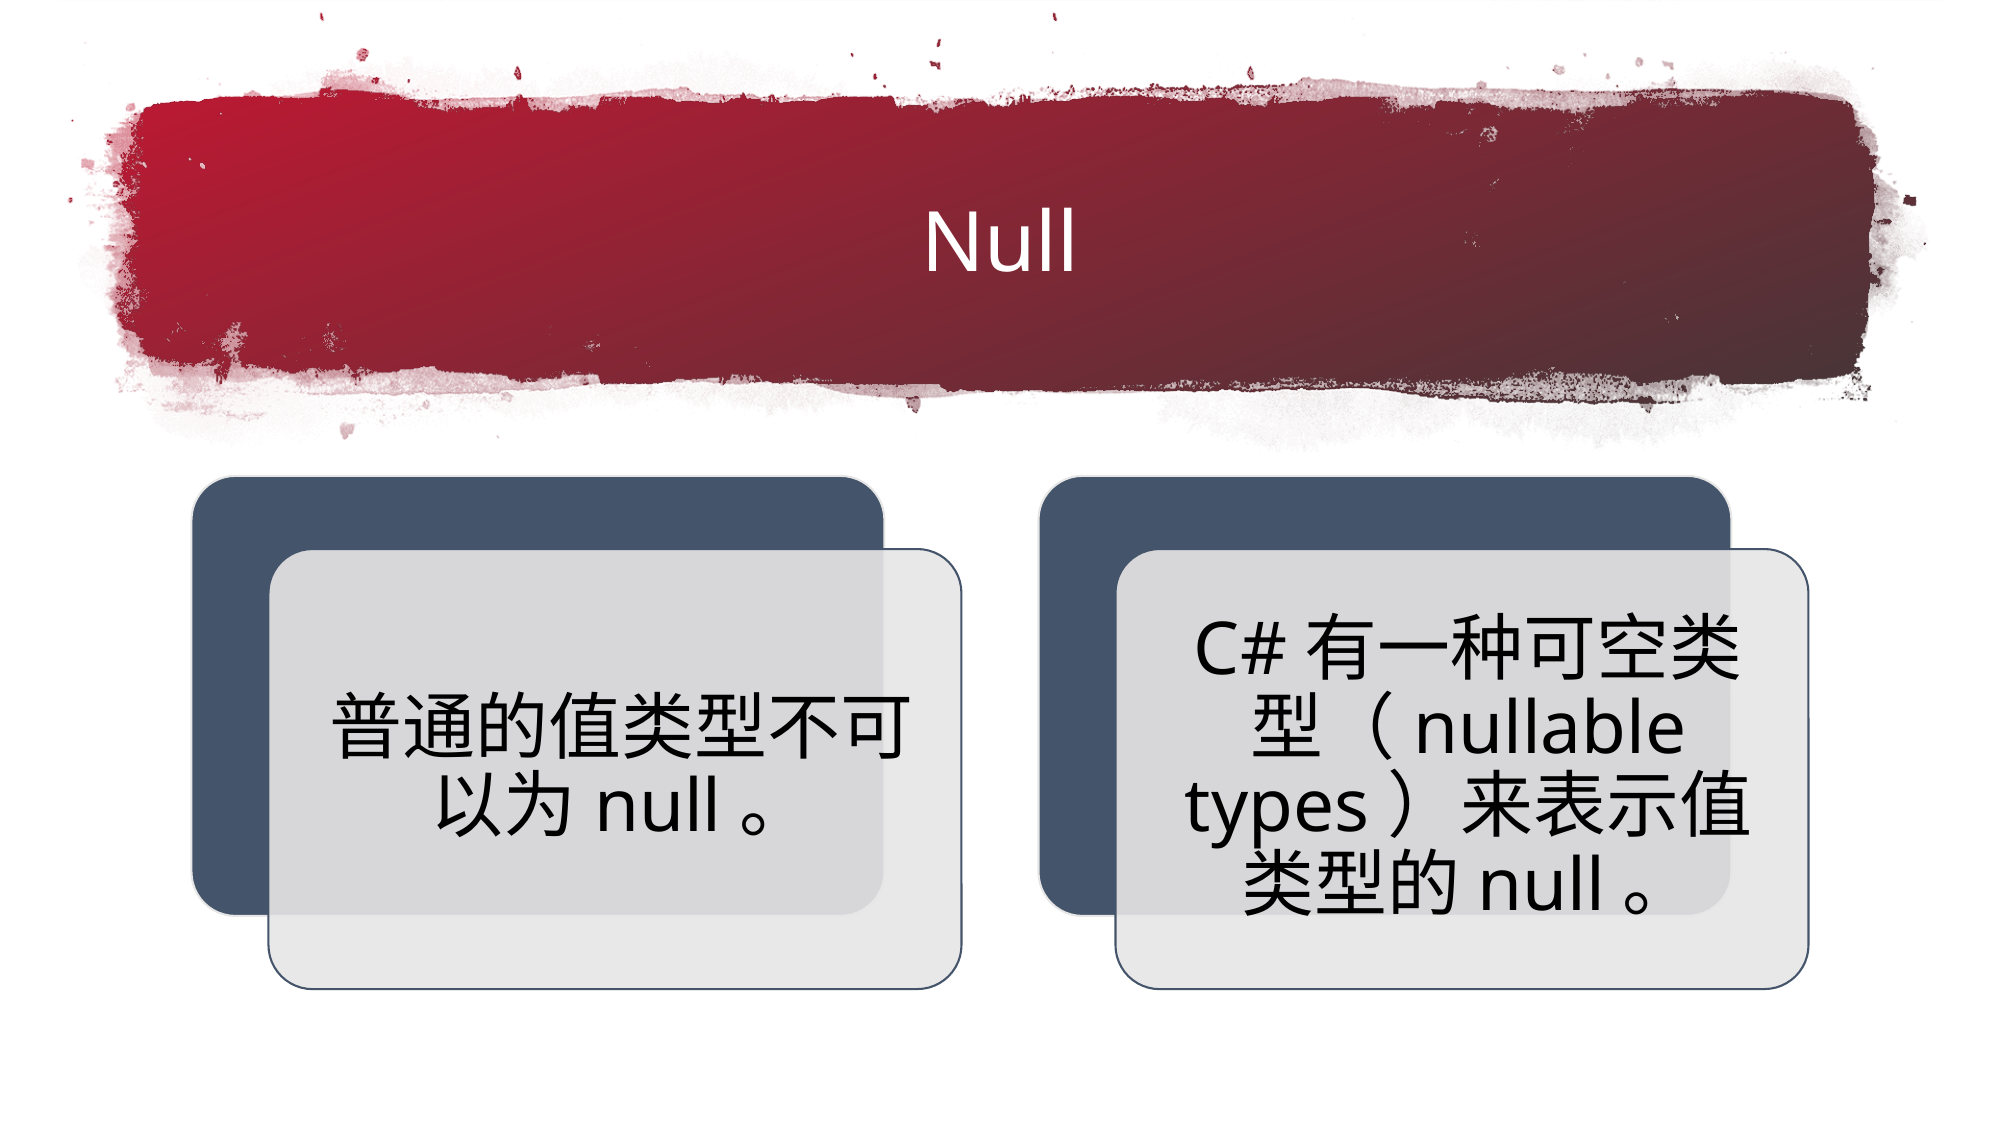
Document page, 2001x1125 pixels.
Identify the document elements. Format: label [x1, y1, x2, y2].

list [169, 475, 1830, 990]
picture [0, 0, 2000, 1125]
